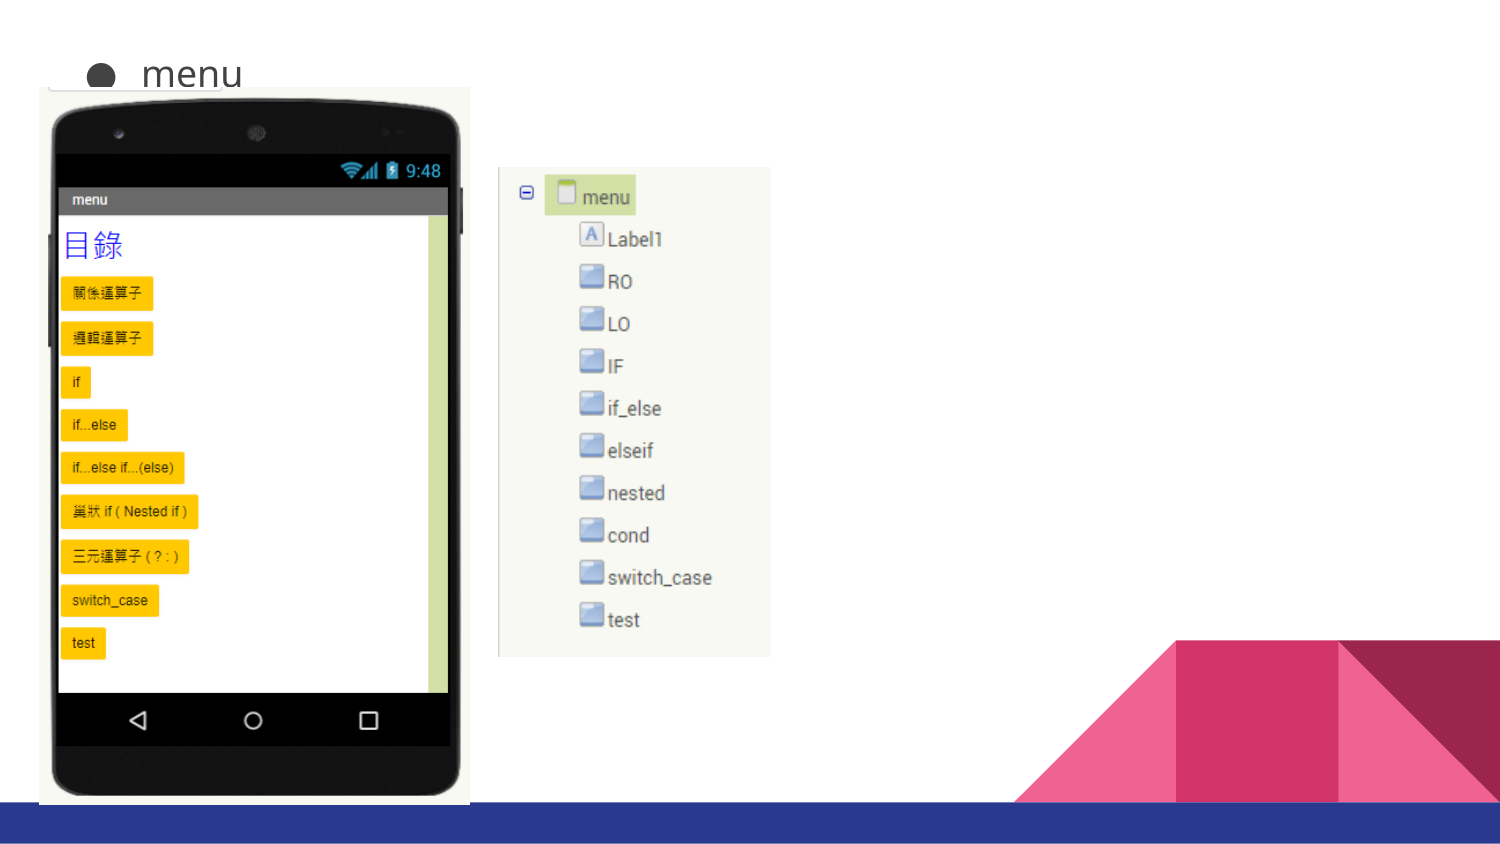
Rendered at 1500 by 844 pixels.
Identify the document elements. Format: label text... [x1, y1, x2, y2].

picture [39, 87, 471, 806]
picture [498, 167, 771, 657]
list menu [51, 24, 1449, 573]
